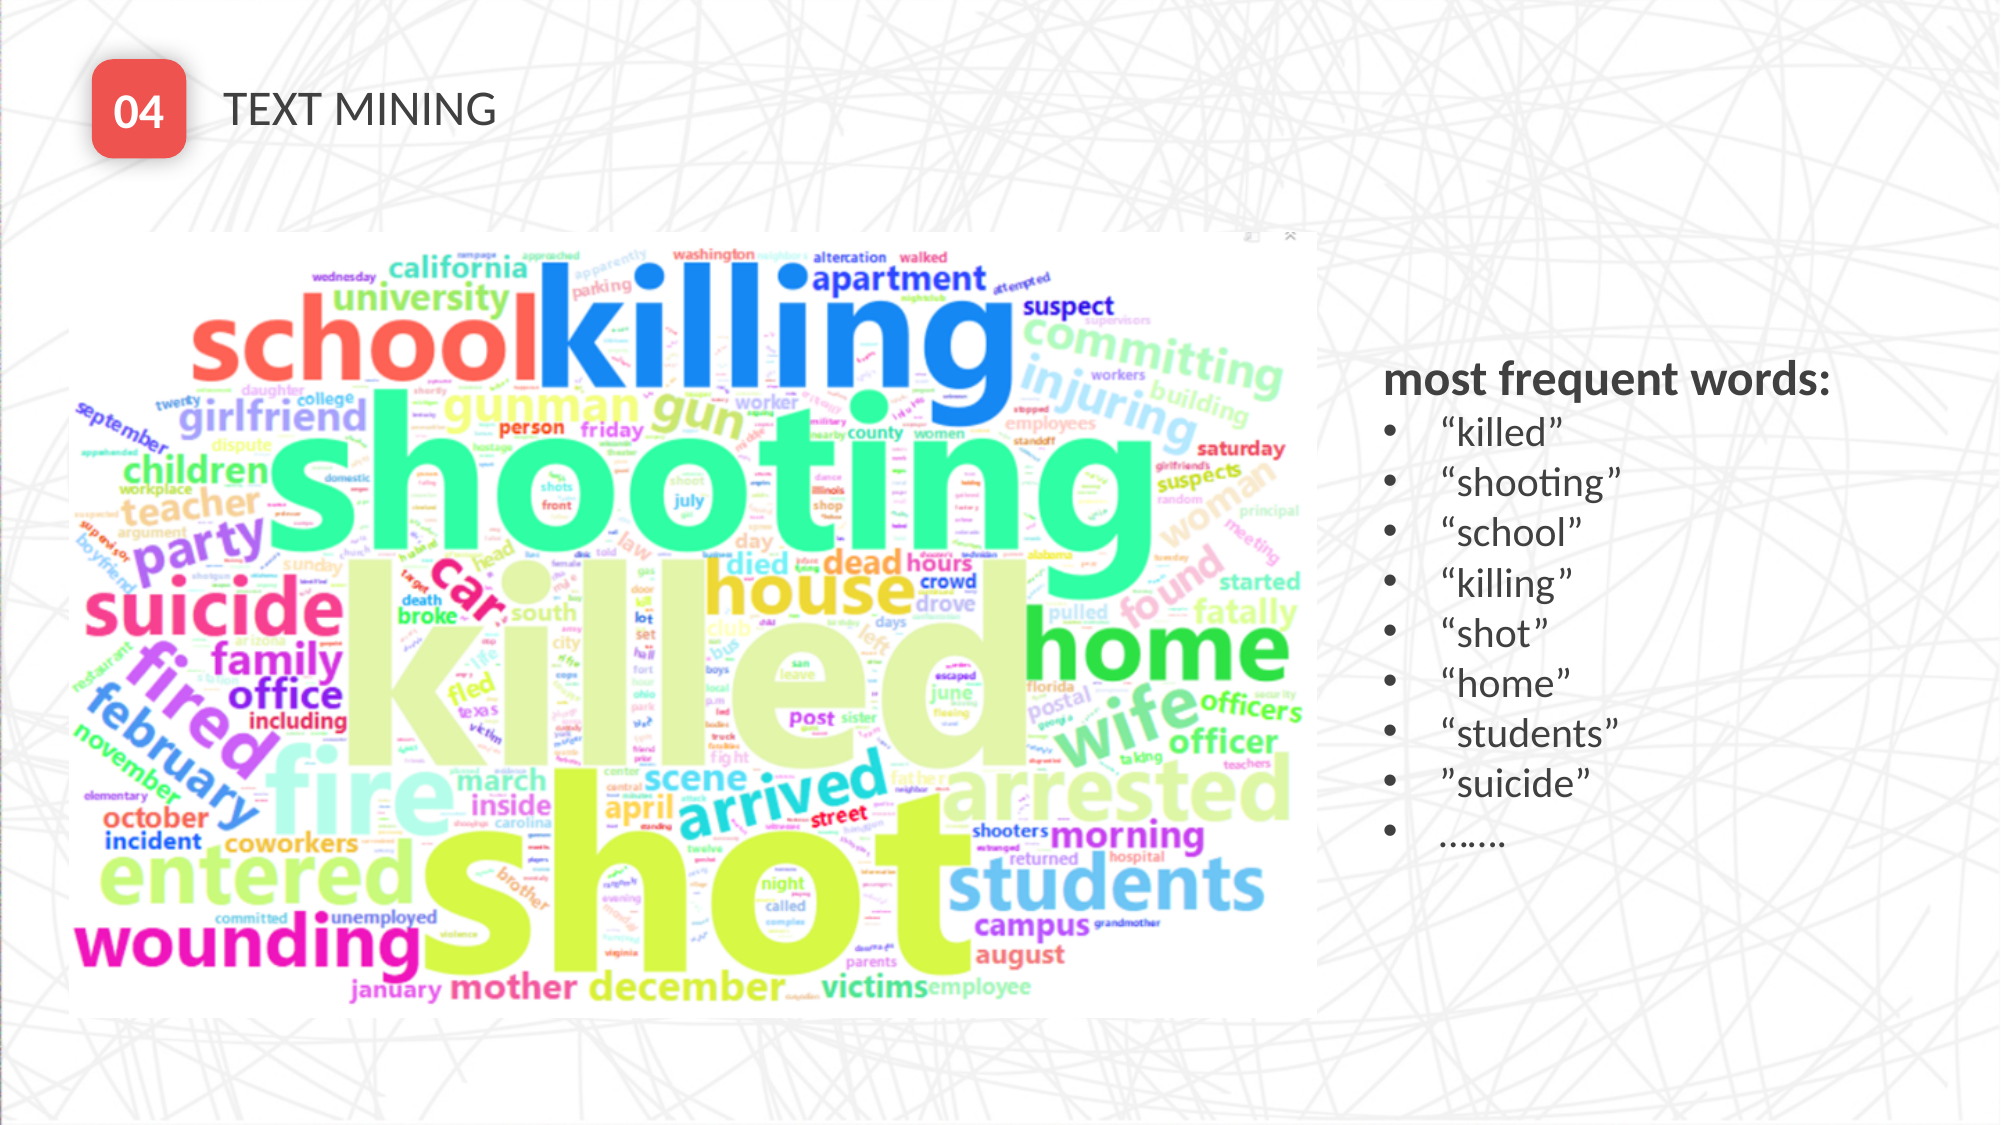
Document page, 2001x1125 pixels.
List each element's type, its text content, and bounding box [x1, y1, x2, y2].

picture [0, 0, 2001, 1125]
text_box 04 [90, 58, 188, 160]
text_box most frequent words: “killed” “shooting” “school” “killing” “shot” “home” “students” ”suicide” ……. [1368, 337, 1921, 863]
text_box TEXT MINING [207, 52, 749, 159]
